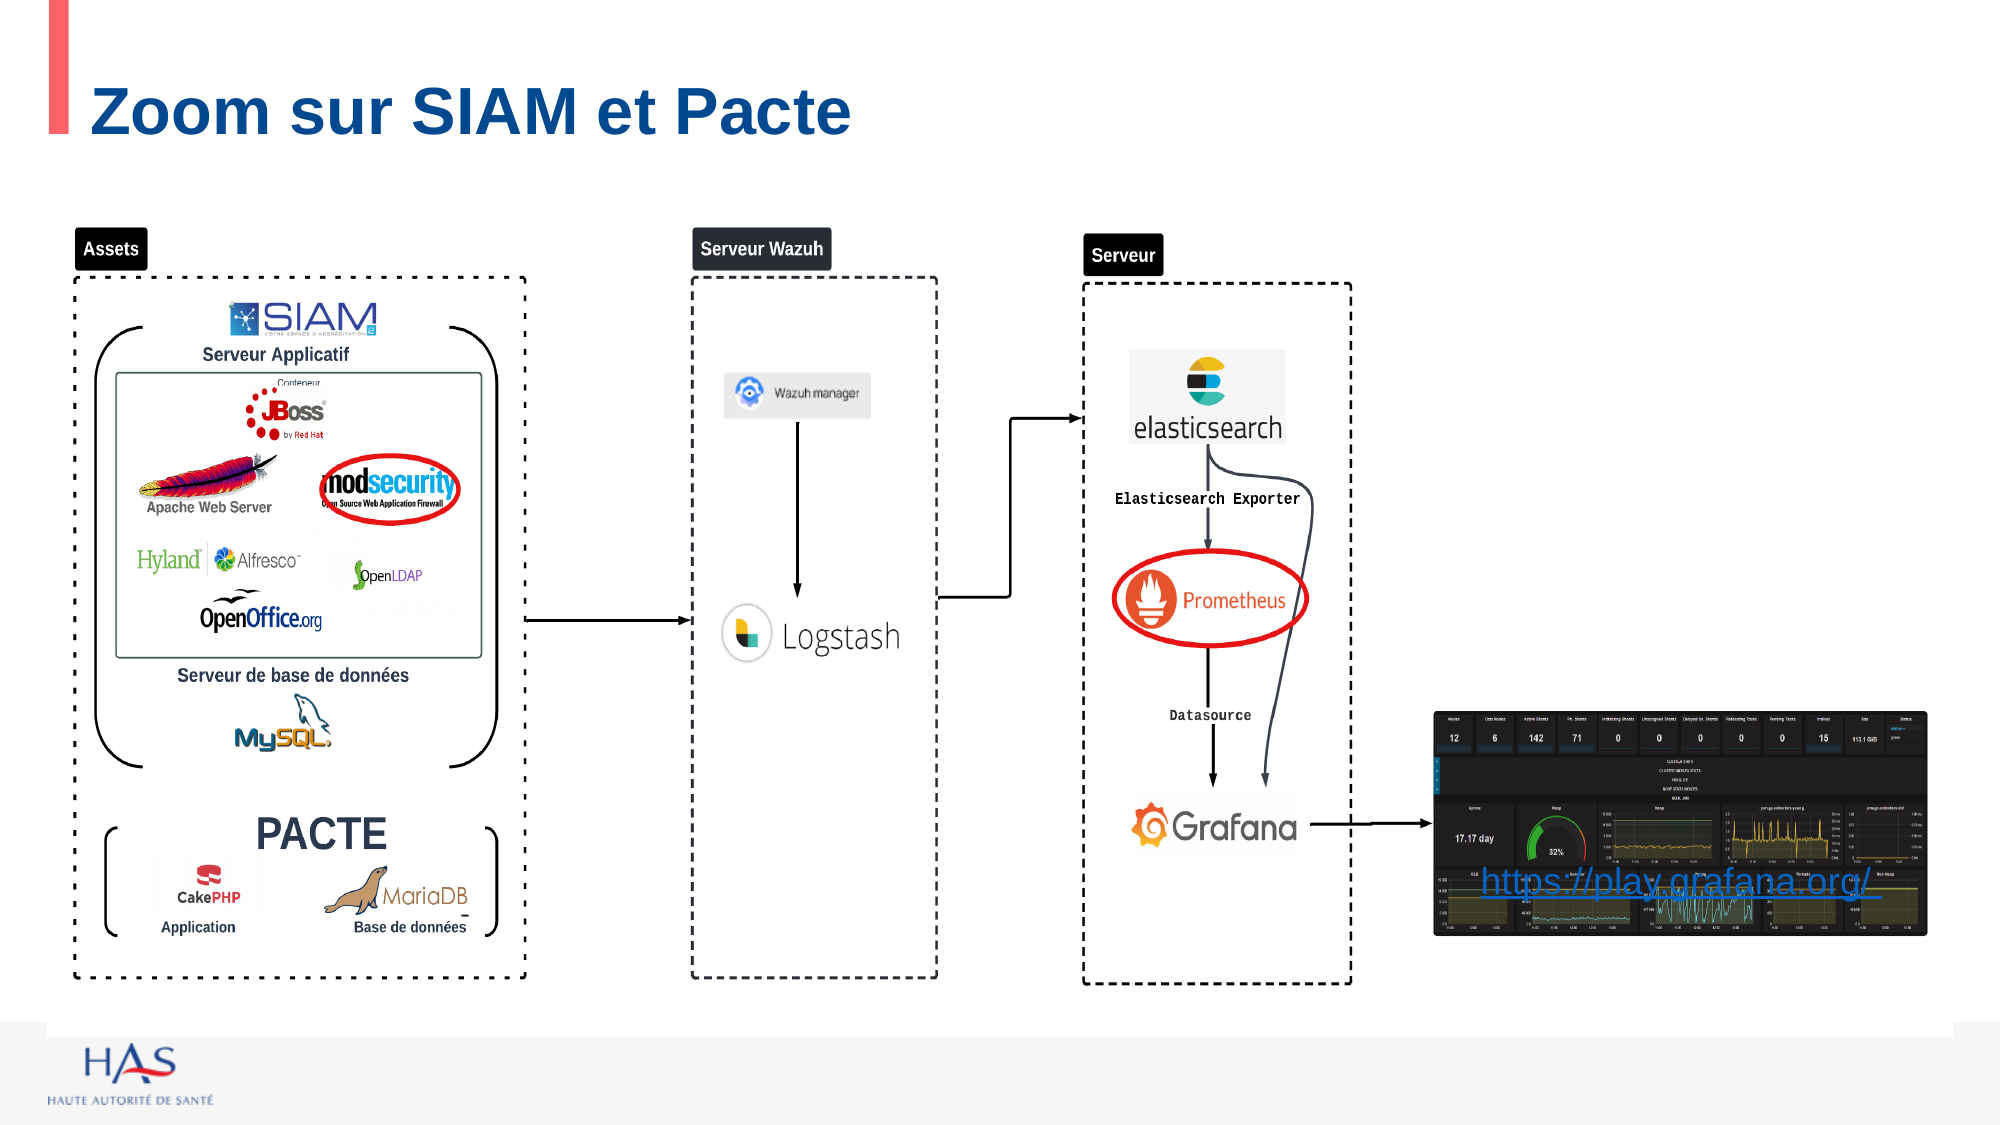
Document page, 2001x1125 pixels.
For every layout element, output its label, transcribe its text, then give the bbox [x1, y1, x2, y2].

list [47, 175, 1953, 1037]
title Zoom sur SIAM et Pacte [74, 49, 1981, 176]
picture [48, 1043, 213, 1105]
